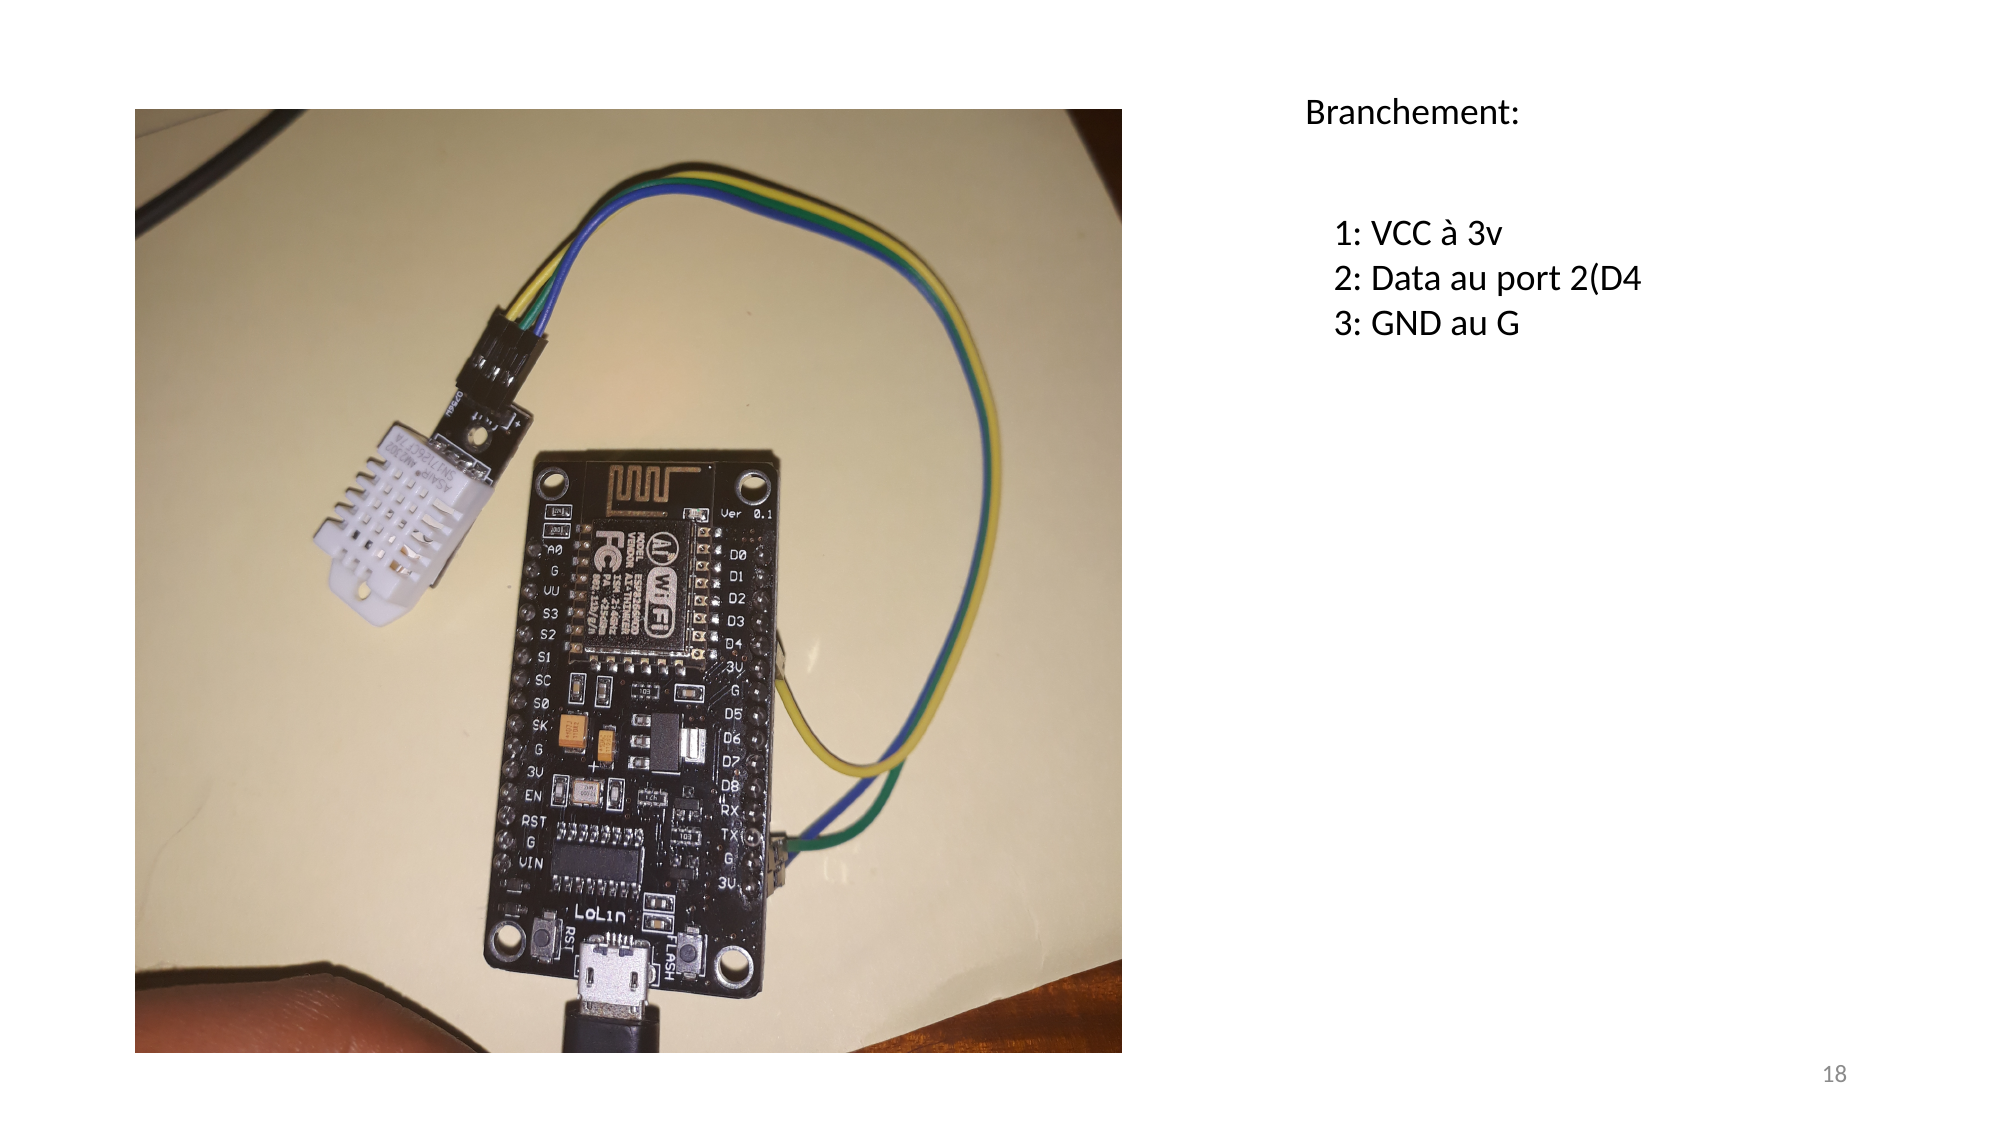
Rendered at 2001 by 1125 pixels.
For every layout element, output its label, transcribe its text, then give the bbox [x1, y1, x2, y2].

text_box Branchement: [1290, 79, 1922, 139]
text_box 1: VCC à 3v 2: Data au port 2(D4 3: GND au G [1318, 200, 1877, 351]
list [135, 109, 1122, 1053]
slide_number 18 [1412, 1042, 1863, 1103]
